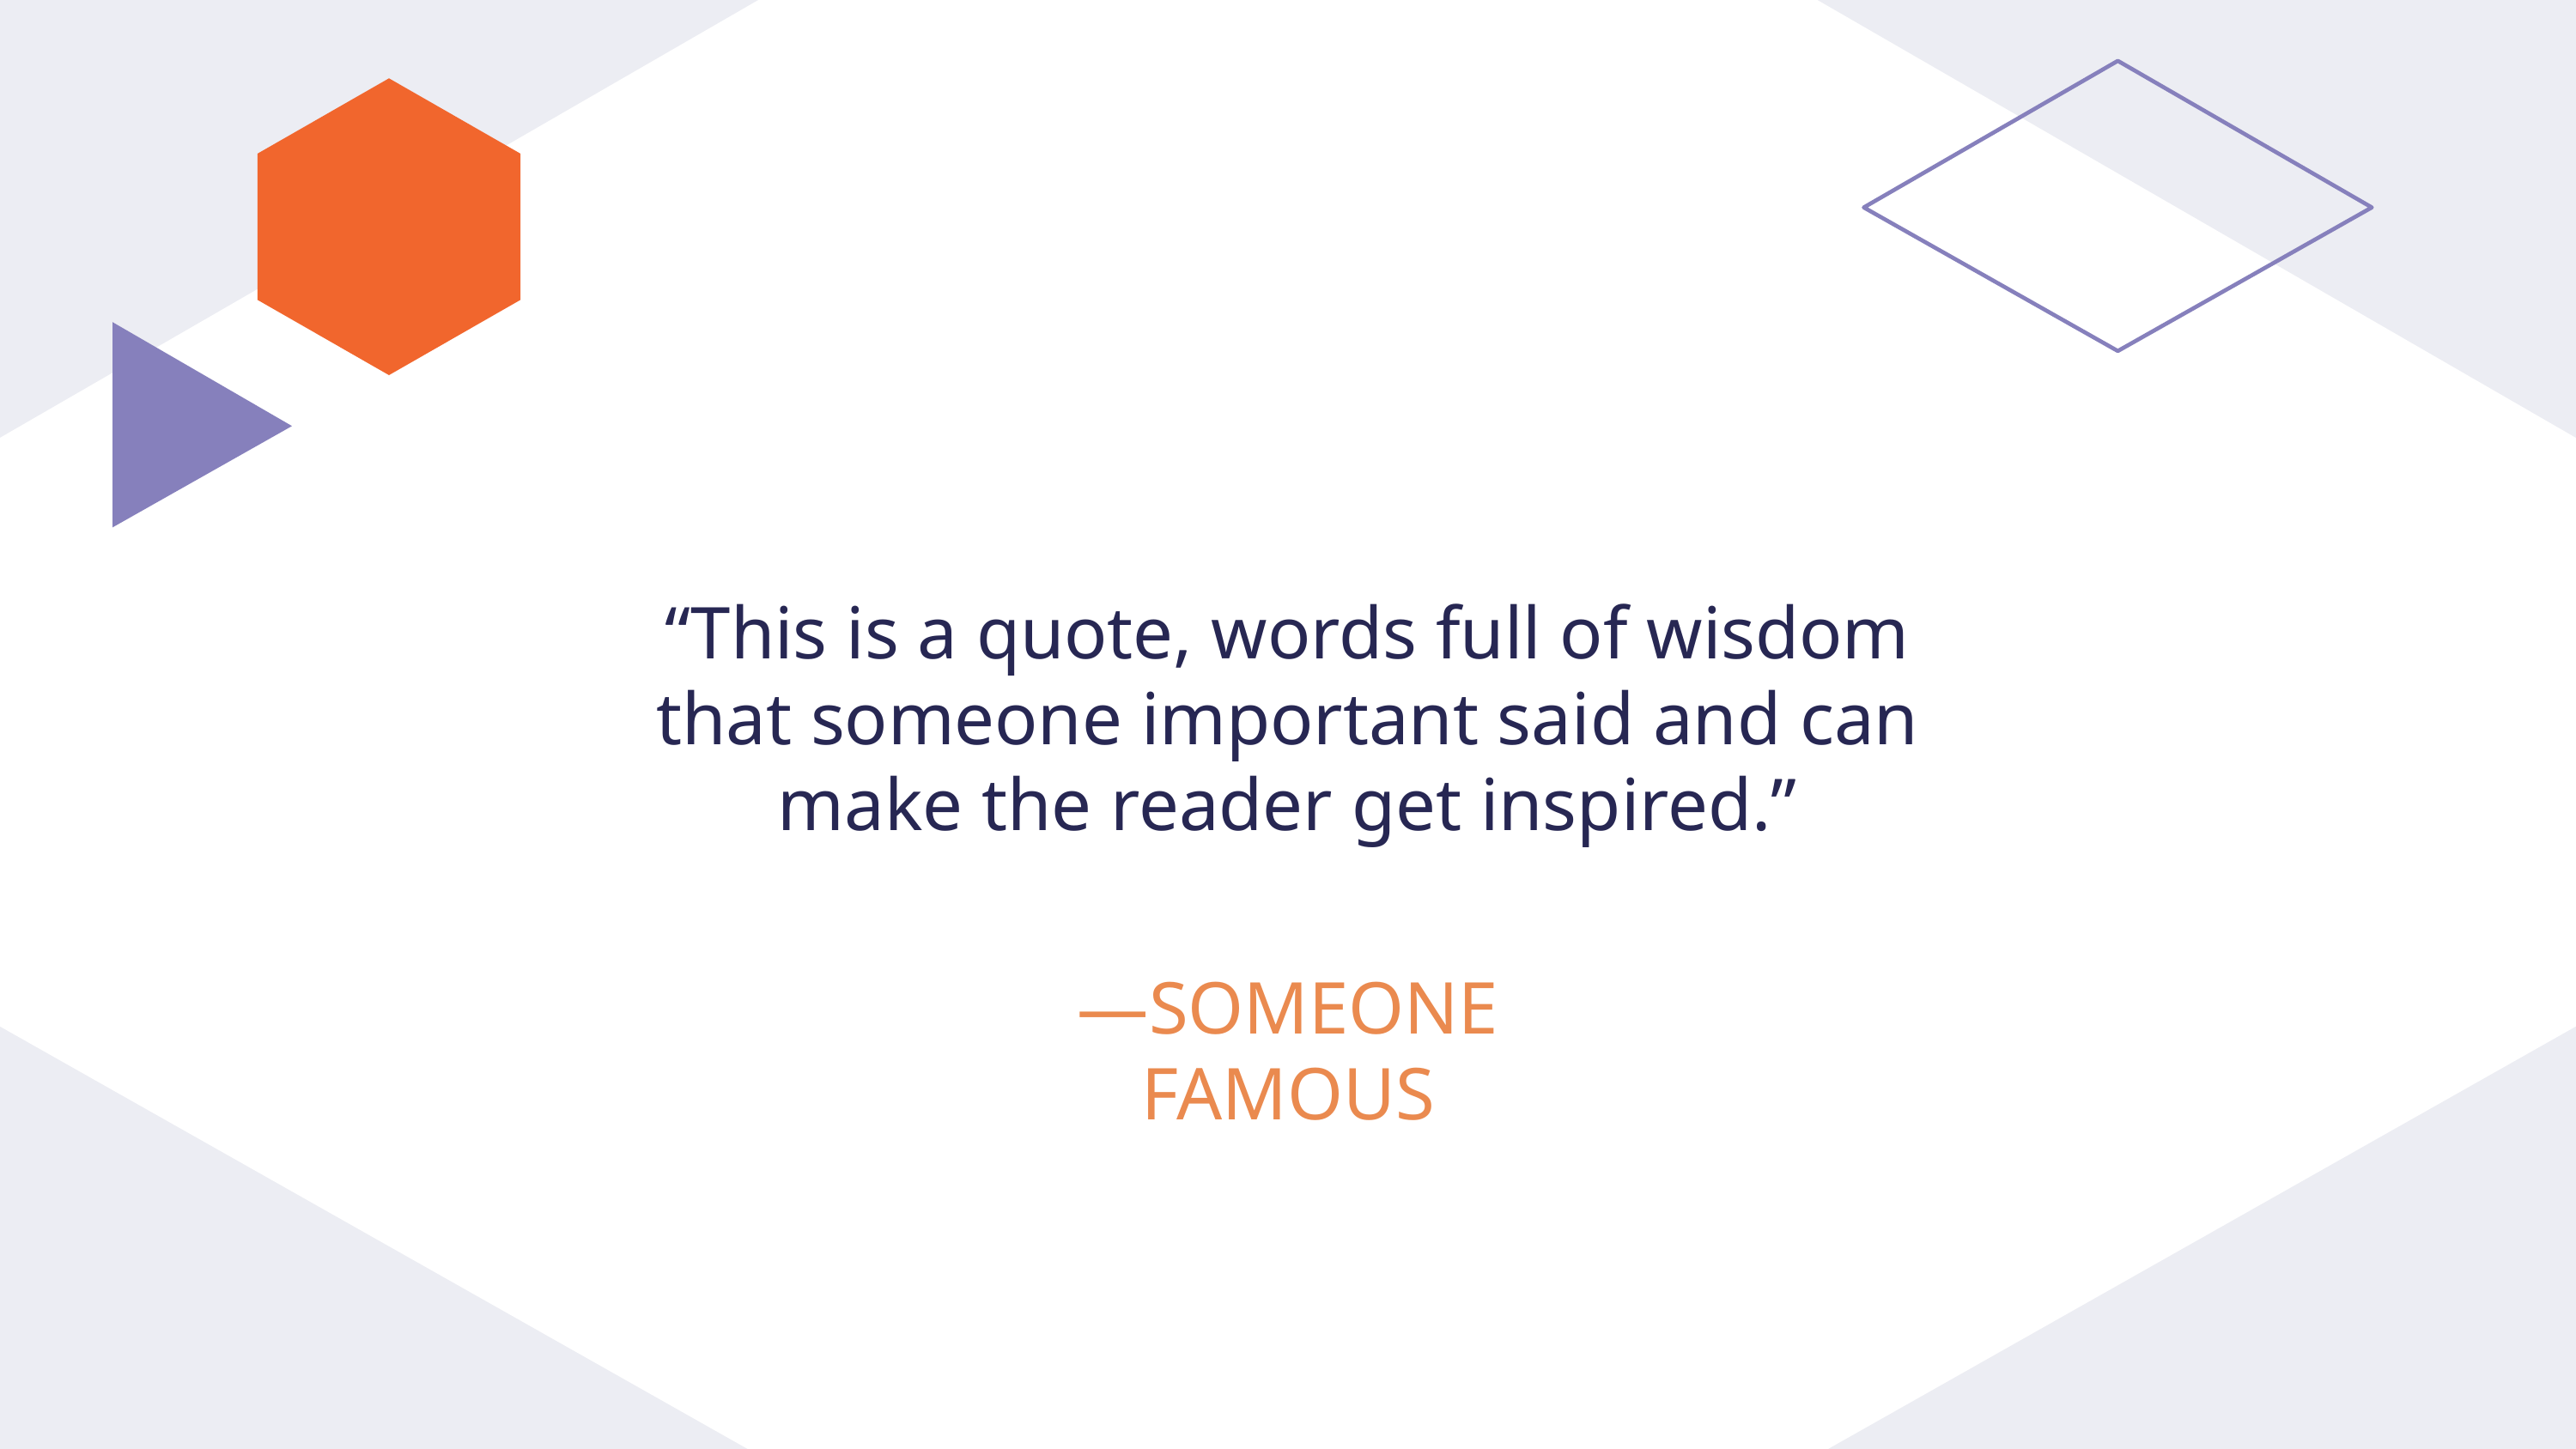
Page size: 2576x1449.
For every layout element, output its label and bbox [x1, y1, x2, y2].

text_box [112, 60, 2372, 1359]
